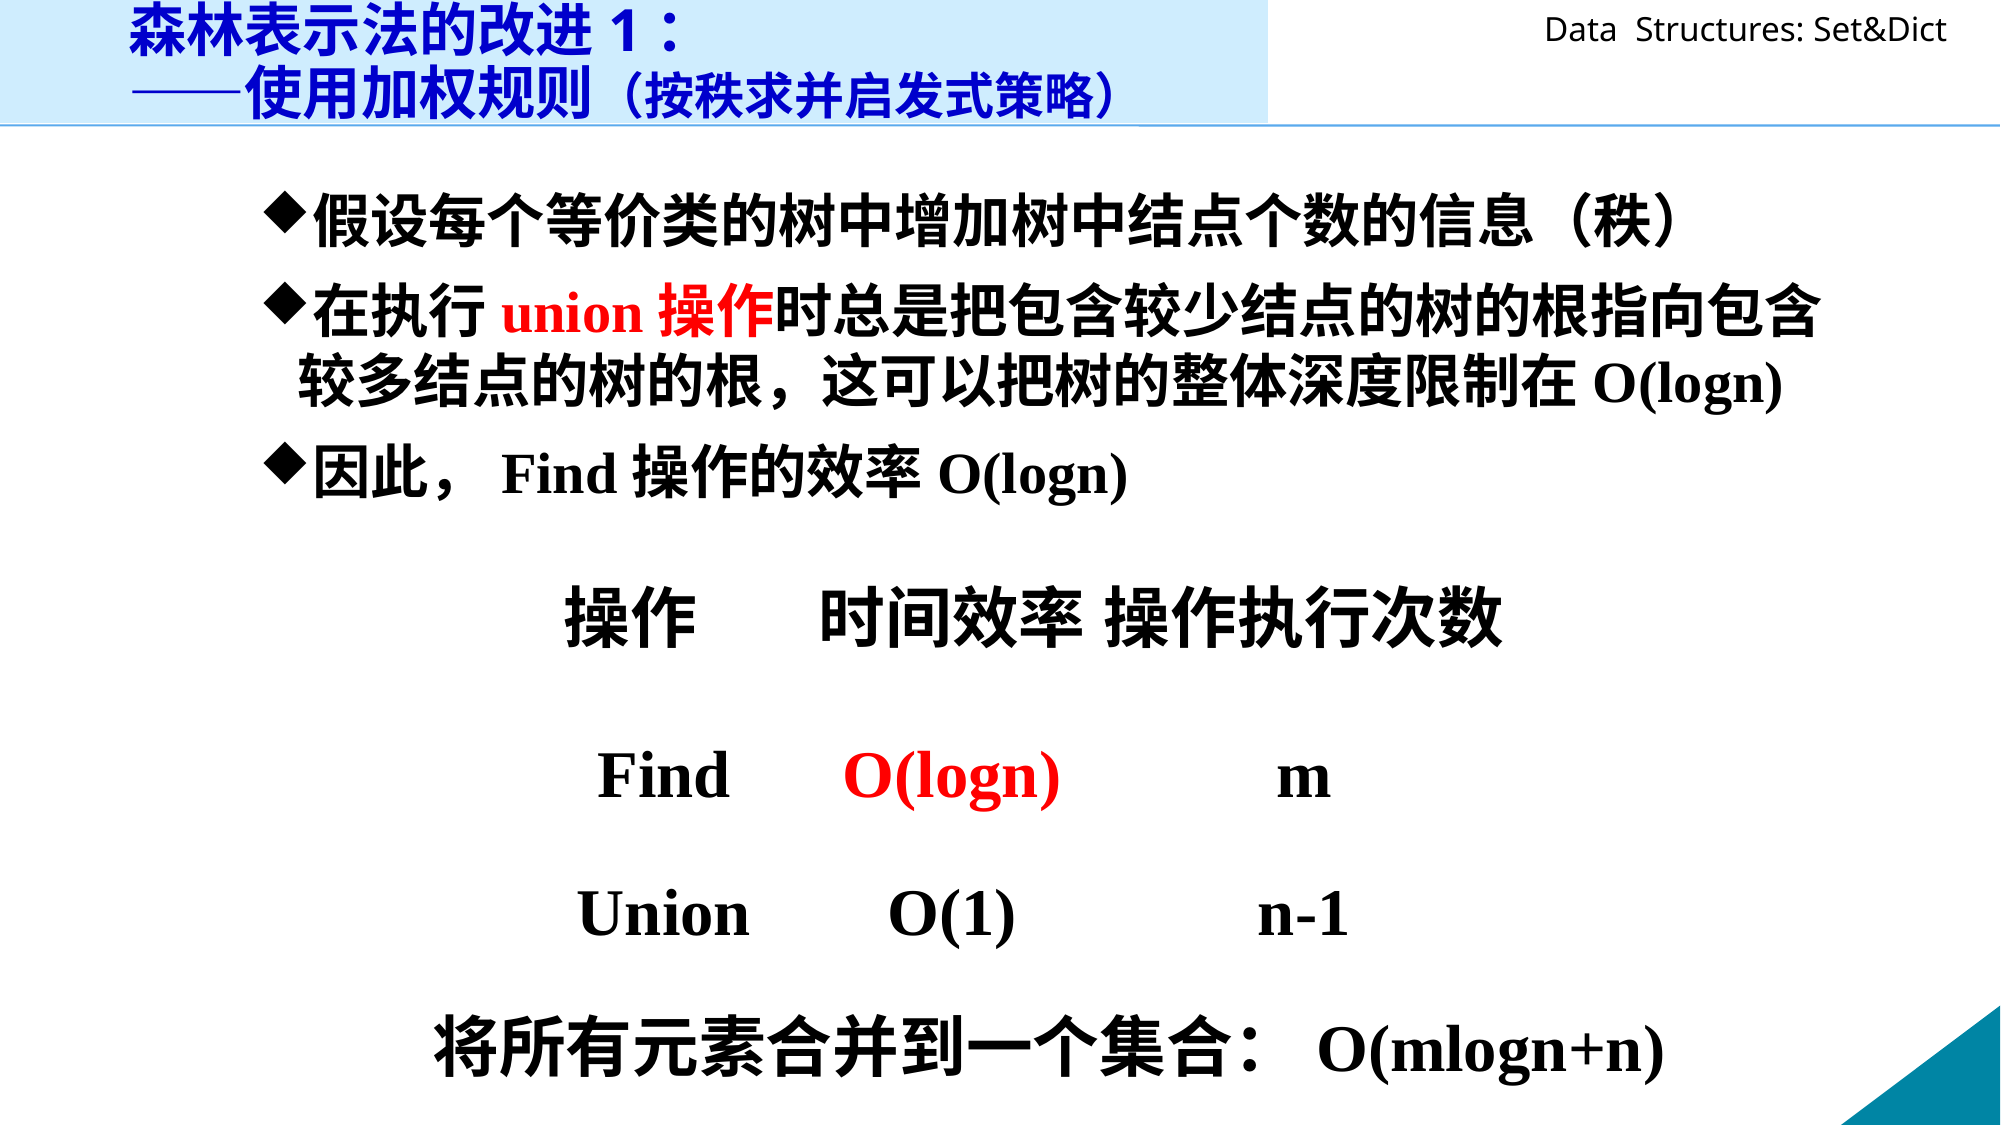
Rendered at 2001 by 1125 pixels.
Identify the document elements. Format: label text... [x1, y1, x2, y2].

table_cell Union [521, 843, 808, 980]
table_cell O(logn) [809, 706, 1096, 842]
table_cell m [1097, 706, 1512, 842]
table_cell O(1) [809, 843, 1096, 980]
list 假设每个等价类的树中增加树中结点个数的信息（秩） 在执行union操作时总是把包含较少结点的树的根指向包含较多结点的树的根，这可以把树的整体深度限制在O(logn) 因此，Find操作的效率O(logn) [244, 176, 1840, 852]
title 森林表示法的改进1： ——使用加权规则（按秩求并启发式策略） [113, 0, 1389, 128]
table_cell n-1 [1097, 843, 1512, 980]
table_header 时间效率 [809, 520, 1096, 705]
table_cell Find [521, 706, 808, 842]
table_header 操作执行次数 [1097, 520, 1512, 705]
text_box 将所有元素合并到一个集合：O(mlogn+n) [350, 997, 1681, 1093]
table_header 操作 [521, 520, 808, 705]
